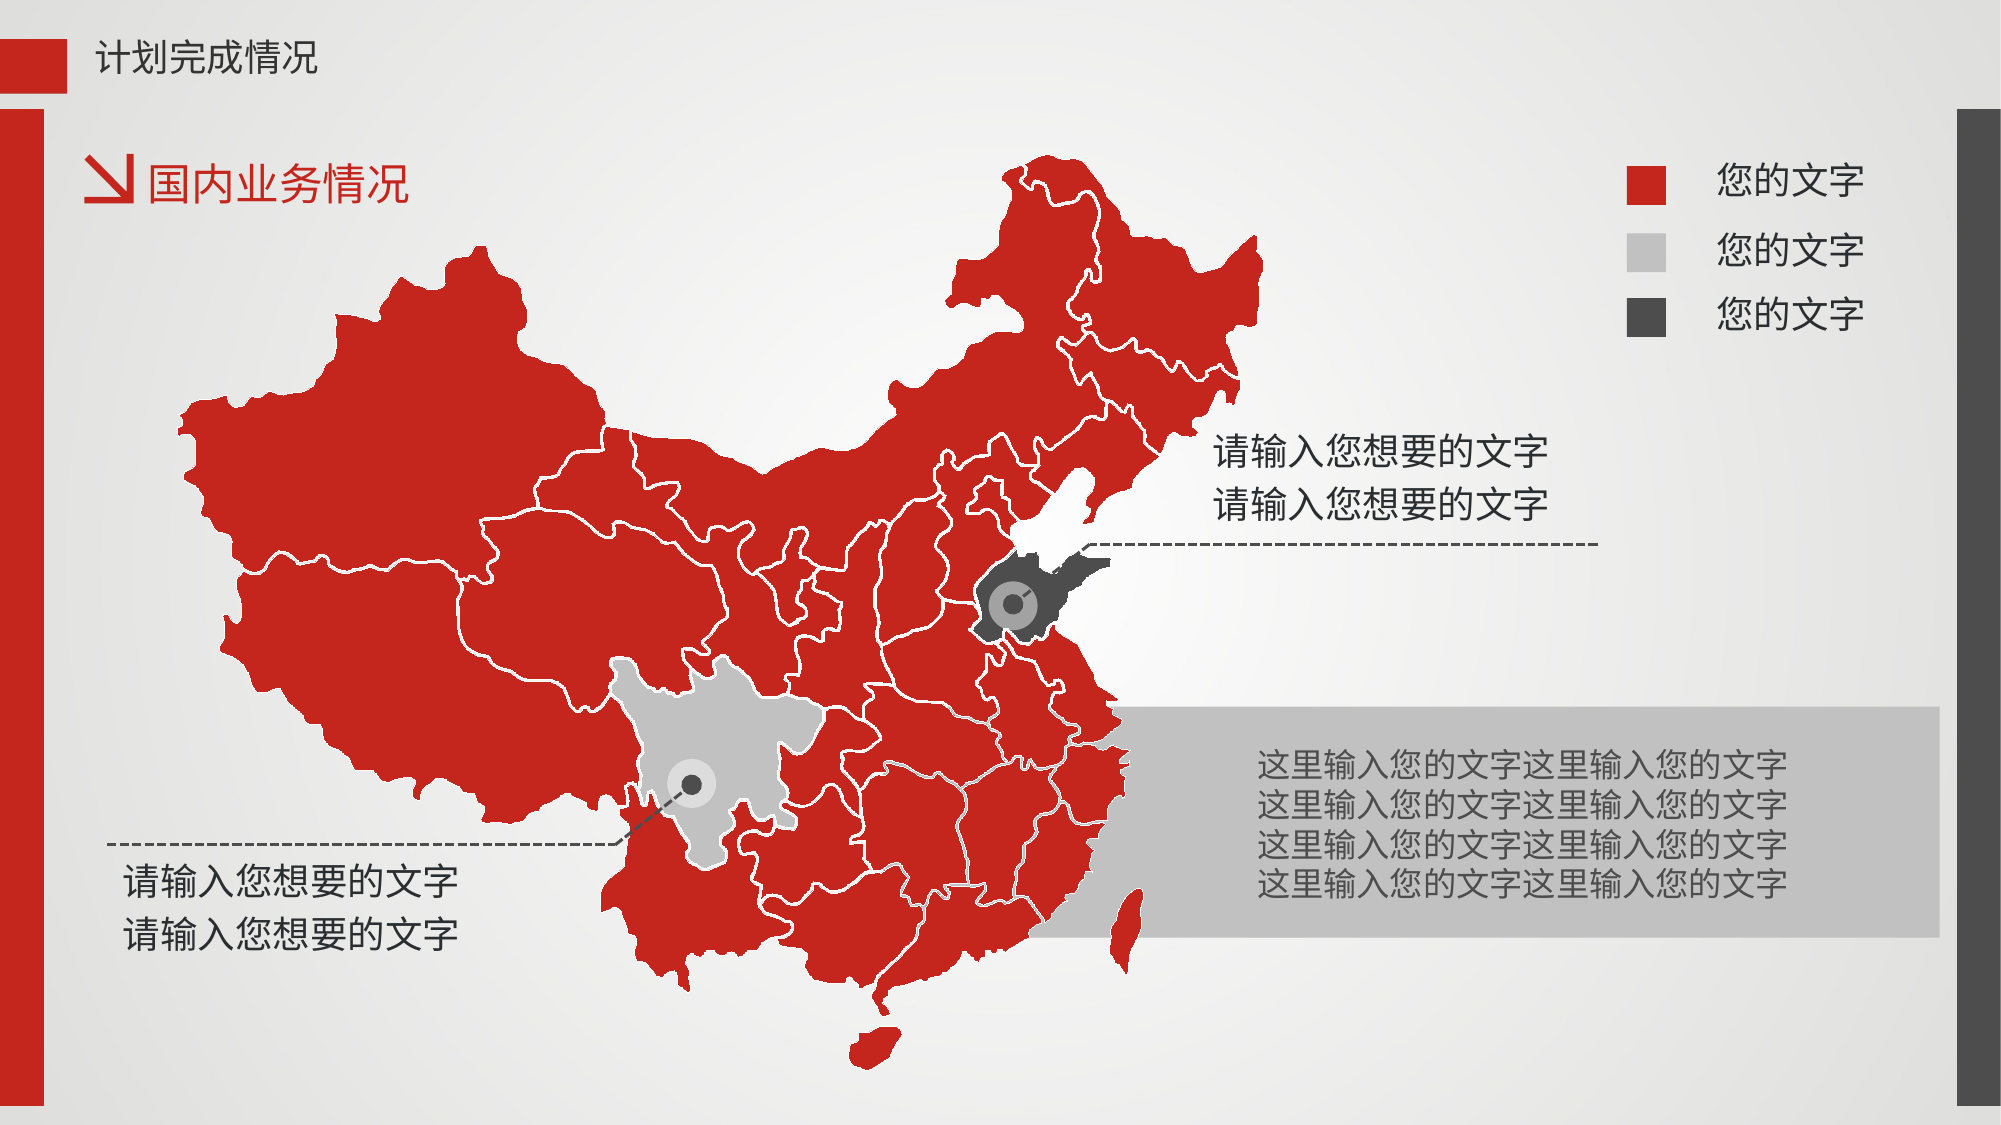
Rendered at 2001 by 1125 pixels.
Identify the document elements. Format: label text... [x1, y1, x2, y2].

text_box [1626, 233, 1666, 273]
text_box [882, 600, 1005, 723]
text_box [611, 656, 823, 835]
text_box [535, 426, 841, 697]
text_box [786, 521, 894, 719]
text_box [631, 164, 1106, 574]
text_box 这里输入您的文字这里输入您的文字 这里输入您的文字这里输入您的文字 这里输入您的文字这里输入您的文字 这里输入您的文字这里输入您的文字 [1242, 736, 1909, 911]
text_box 您的文字 [1700, 283, 1928, 344]
text_box 国内业务情况 [132, 149, 426, 217]
text_box [600, 801, 792, 993]
text_box [761, 865, 924, 989]
picture [0, 0, 2001, 1125]
text_box 请输入您想要的文字 [107, 903, 521, 964]
text_box [687, 846, 726, 869]
text_box [779, 708, 880, 816]
text_box 请输入您想要的文字 [1197, 473, 1611, 534]
text_box [1109, 888, 1144, 975]
text_box 请输入您想要的文字 [107, 851, 521, 903]
text_box [218, 553, 642, 757]
text_box [968, 477, 1019, 537]
text_box [84, 153, 132, 204]
text_box [1005, 639, 1123, 745]
text_box [1007, 706, 1940, 938]
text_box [106, 758, 717, 846]
text_box [1015, 803, 1106, 923]
text_box [958, 757, 1060, 906]
text_box [177, 245, 607, 583]
text_box [1018, 639, 1032, 643]
text_box [1022, 154, 1264, 381]
text_box [458, 509, 727, 711]
text_box 您的文字 [1700, 219, 1928, 280]
text_box 您的文字 [1700, 149, 1928, 210]
text_box [0, 39, 68, 94]
text_box [935, 434, 1052, 606]
text_box [851, 763, 968, 906]
text_box 请输入您想要的文字 [1197, 420, 1611, 473]
text_box [739, 785, 871, 904]
text_box [1059, 333, 1241, 454]
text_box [988, 544, 1598, 631]
text_box [842, 684, 1007, 789]
text_box [0, 109, 44, 1106]
text_box [972, 578, 999, 643]
text_box [757, 528, 818, 625]
text_box [871, 884, 1042, 1017]
text_box [1626, 166, 1666, 205]
text_box [977, 640, 1079, 769]
text_box [1050, 744, 1131, 824]
text_box [1957, 109, 2001, 1106]
text_box [876, 492, 951, 644]
text_box [848, 1026, 903, 1071]
text_box 计划完成情况 [79, 26, 335, 86]
text_box [1626, 298, 1666, 337]
text_box [1031, 402, 1160, 525]
